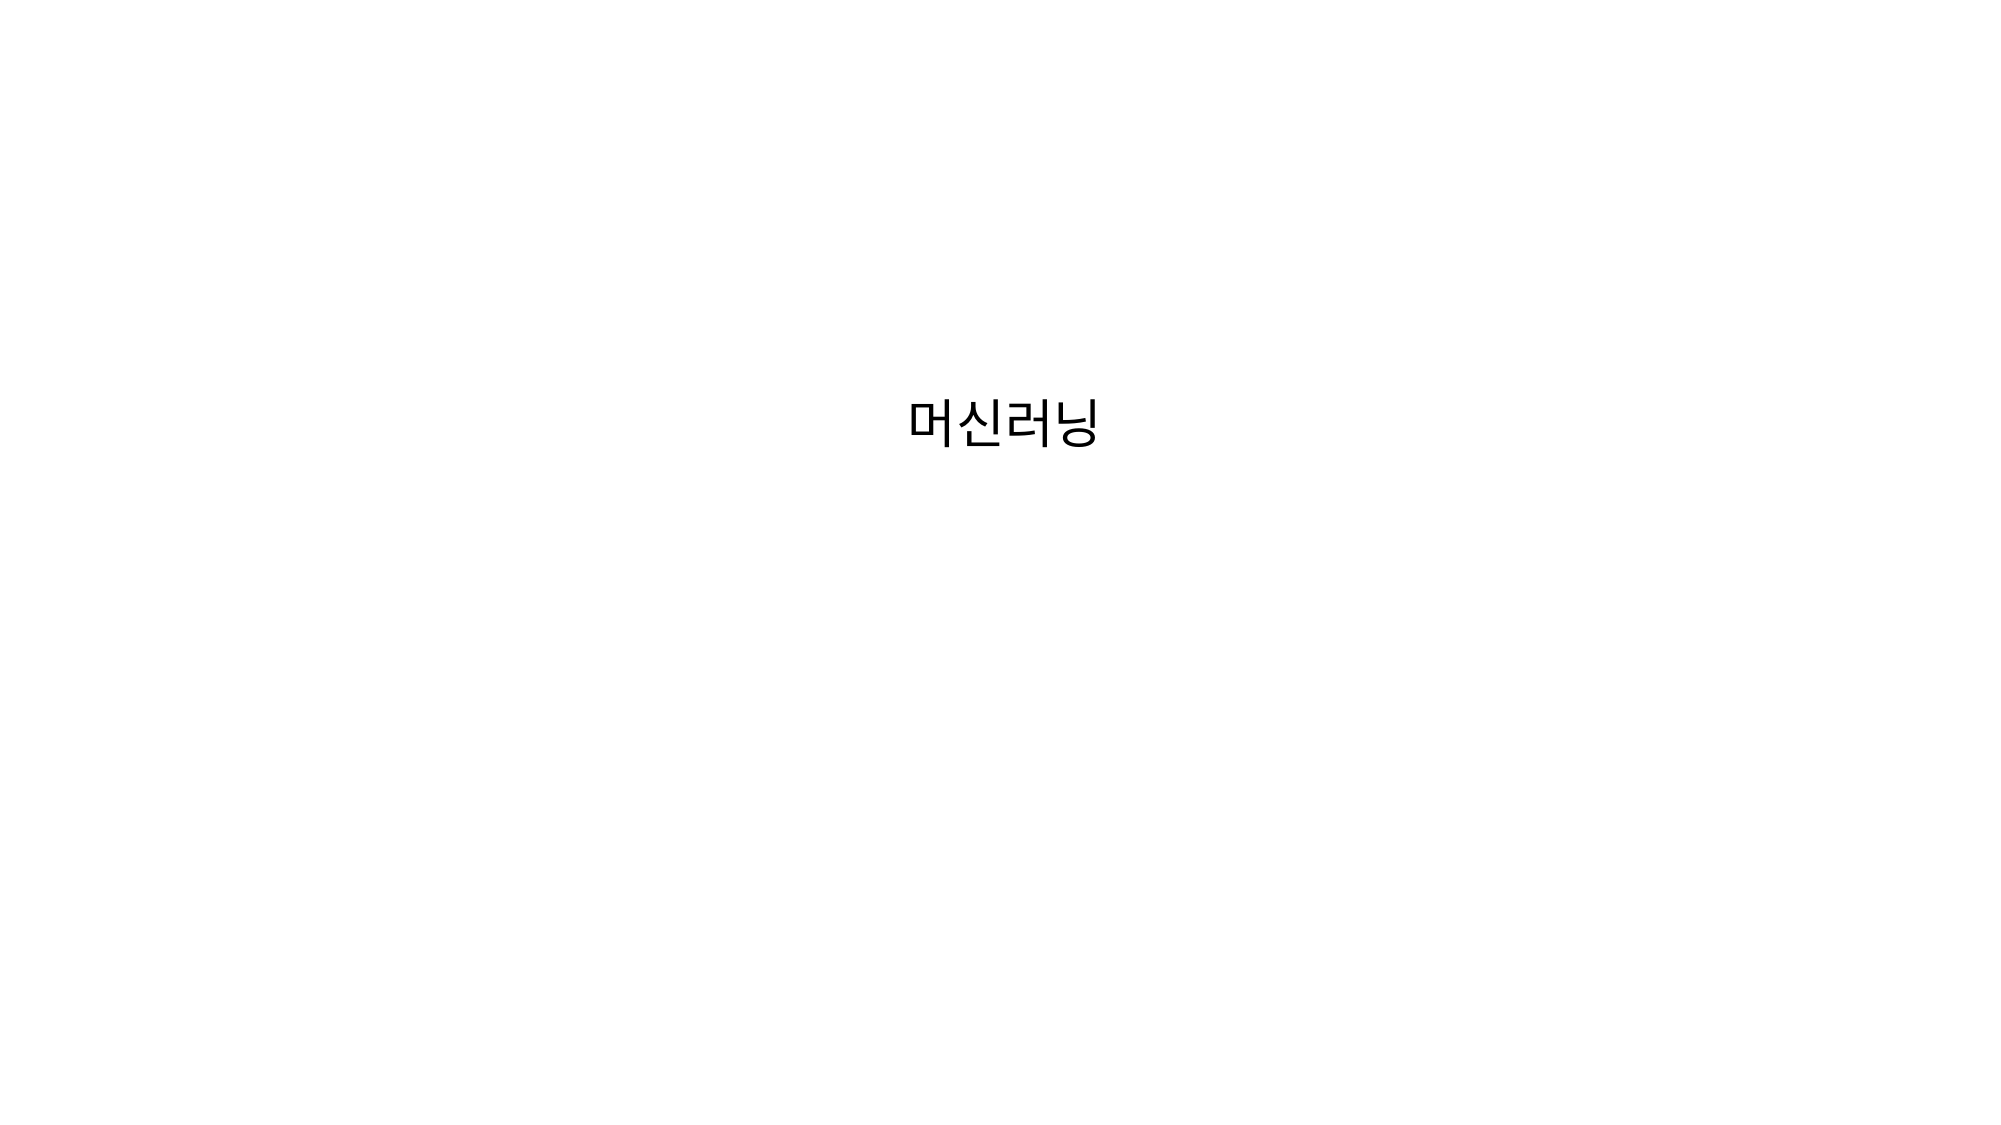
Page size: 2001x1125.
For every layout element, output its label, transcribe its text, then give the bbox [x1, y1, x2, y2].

text_box 머신러닝 [408, 254, 1603, 590]
